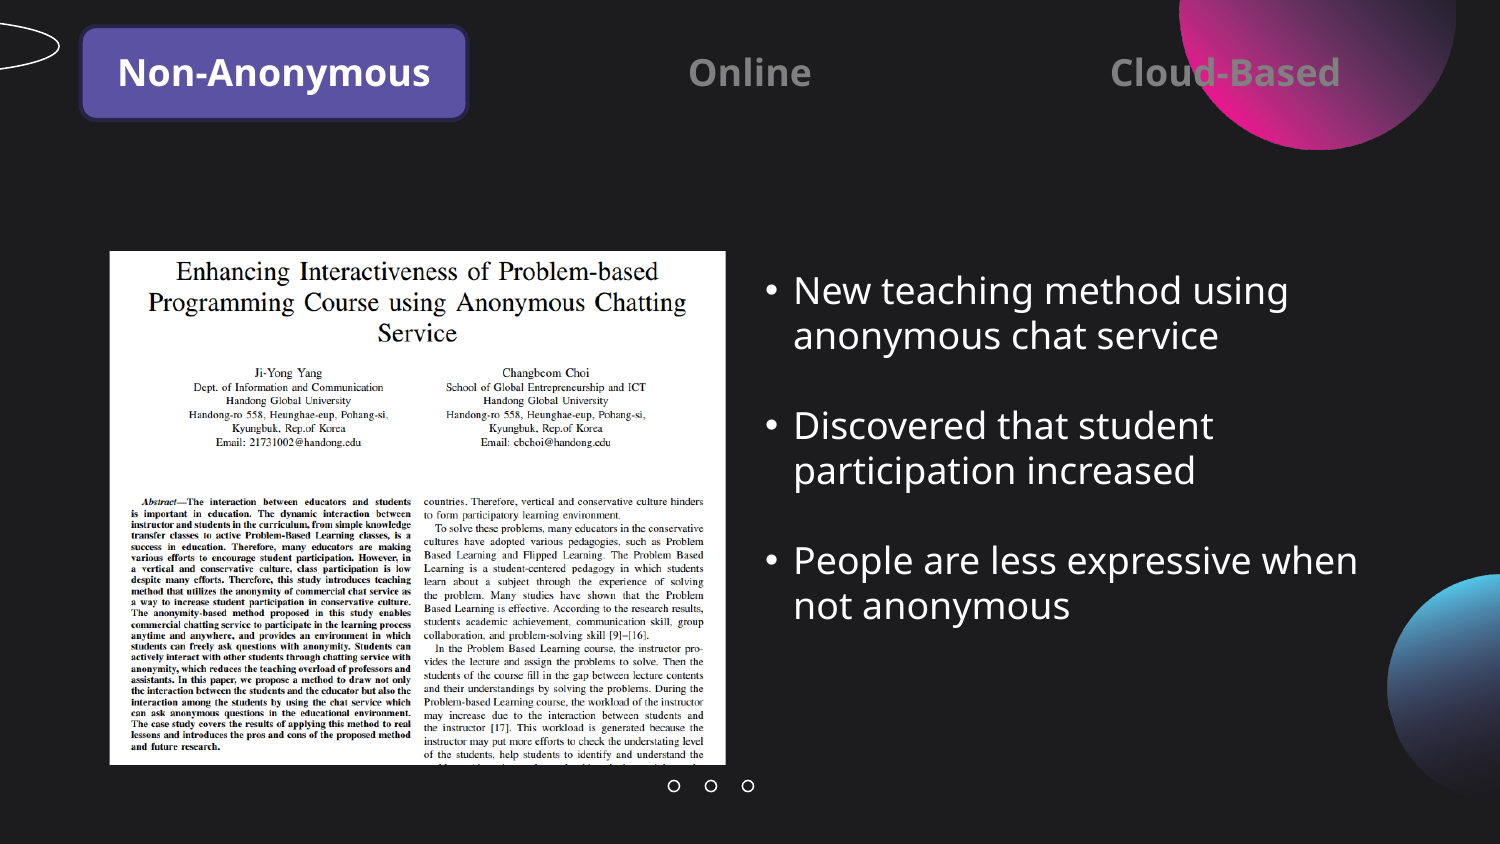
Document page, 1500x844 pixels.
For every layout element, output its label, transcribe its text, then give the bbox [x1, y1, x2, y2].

text_box Cloud-Based [1032, 41, 1420, 101]
text_box [78, 23, 470, 123]
text_box New teaching method using anonymous chat service Discovered that student participation increased People are less expressive when not anonymous [749, 251, 1407, 765]
text_box Online [556, 41, 944, 102]
picture [109, 251, 726, 765]
text_box Non-Anonymous [80, 41, 468, 101]
picture [1179, 0, 1456, 150]
picture [1406, 569, 1500, 830]
